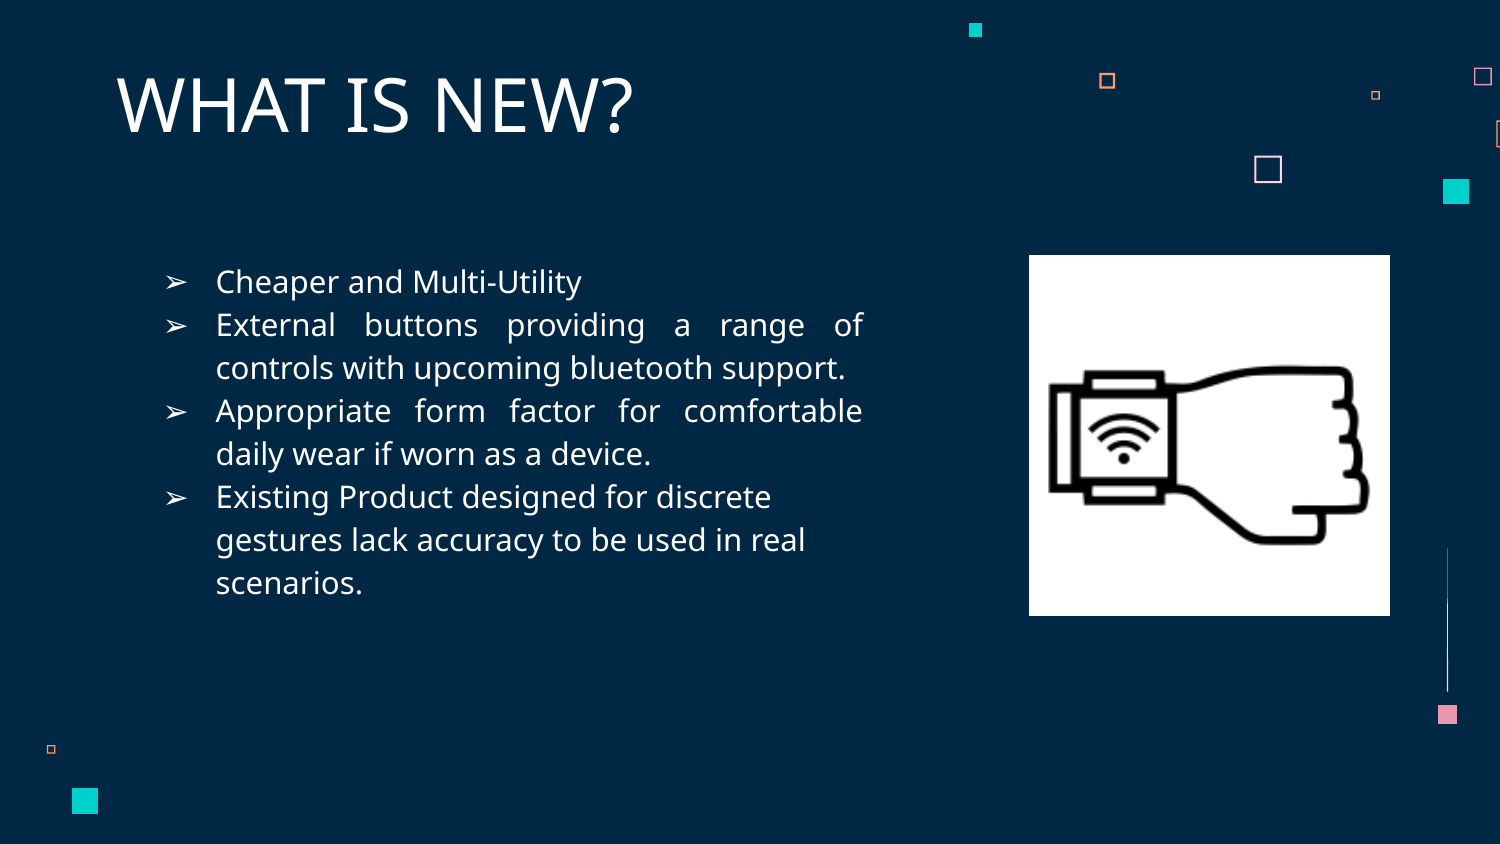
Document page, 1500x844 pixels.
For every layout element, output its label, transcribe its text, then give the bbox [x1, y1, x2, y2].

text_box Cheaper and Multi-Utility External buttons providing a range of controls with upcoming bluetooth support. Appropriate form factor for comfortable daily wear if worn as a device. Existing Product designed for discrete gestures lack accuracy to be used in real scenarios. [125, 248, 879, 646]
title WHAT IS NEW? [101, 67, 853, 163]
picture [1029, 255, 1390, 617]
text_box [1437, 548, 1458, 725]
